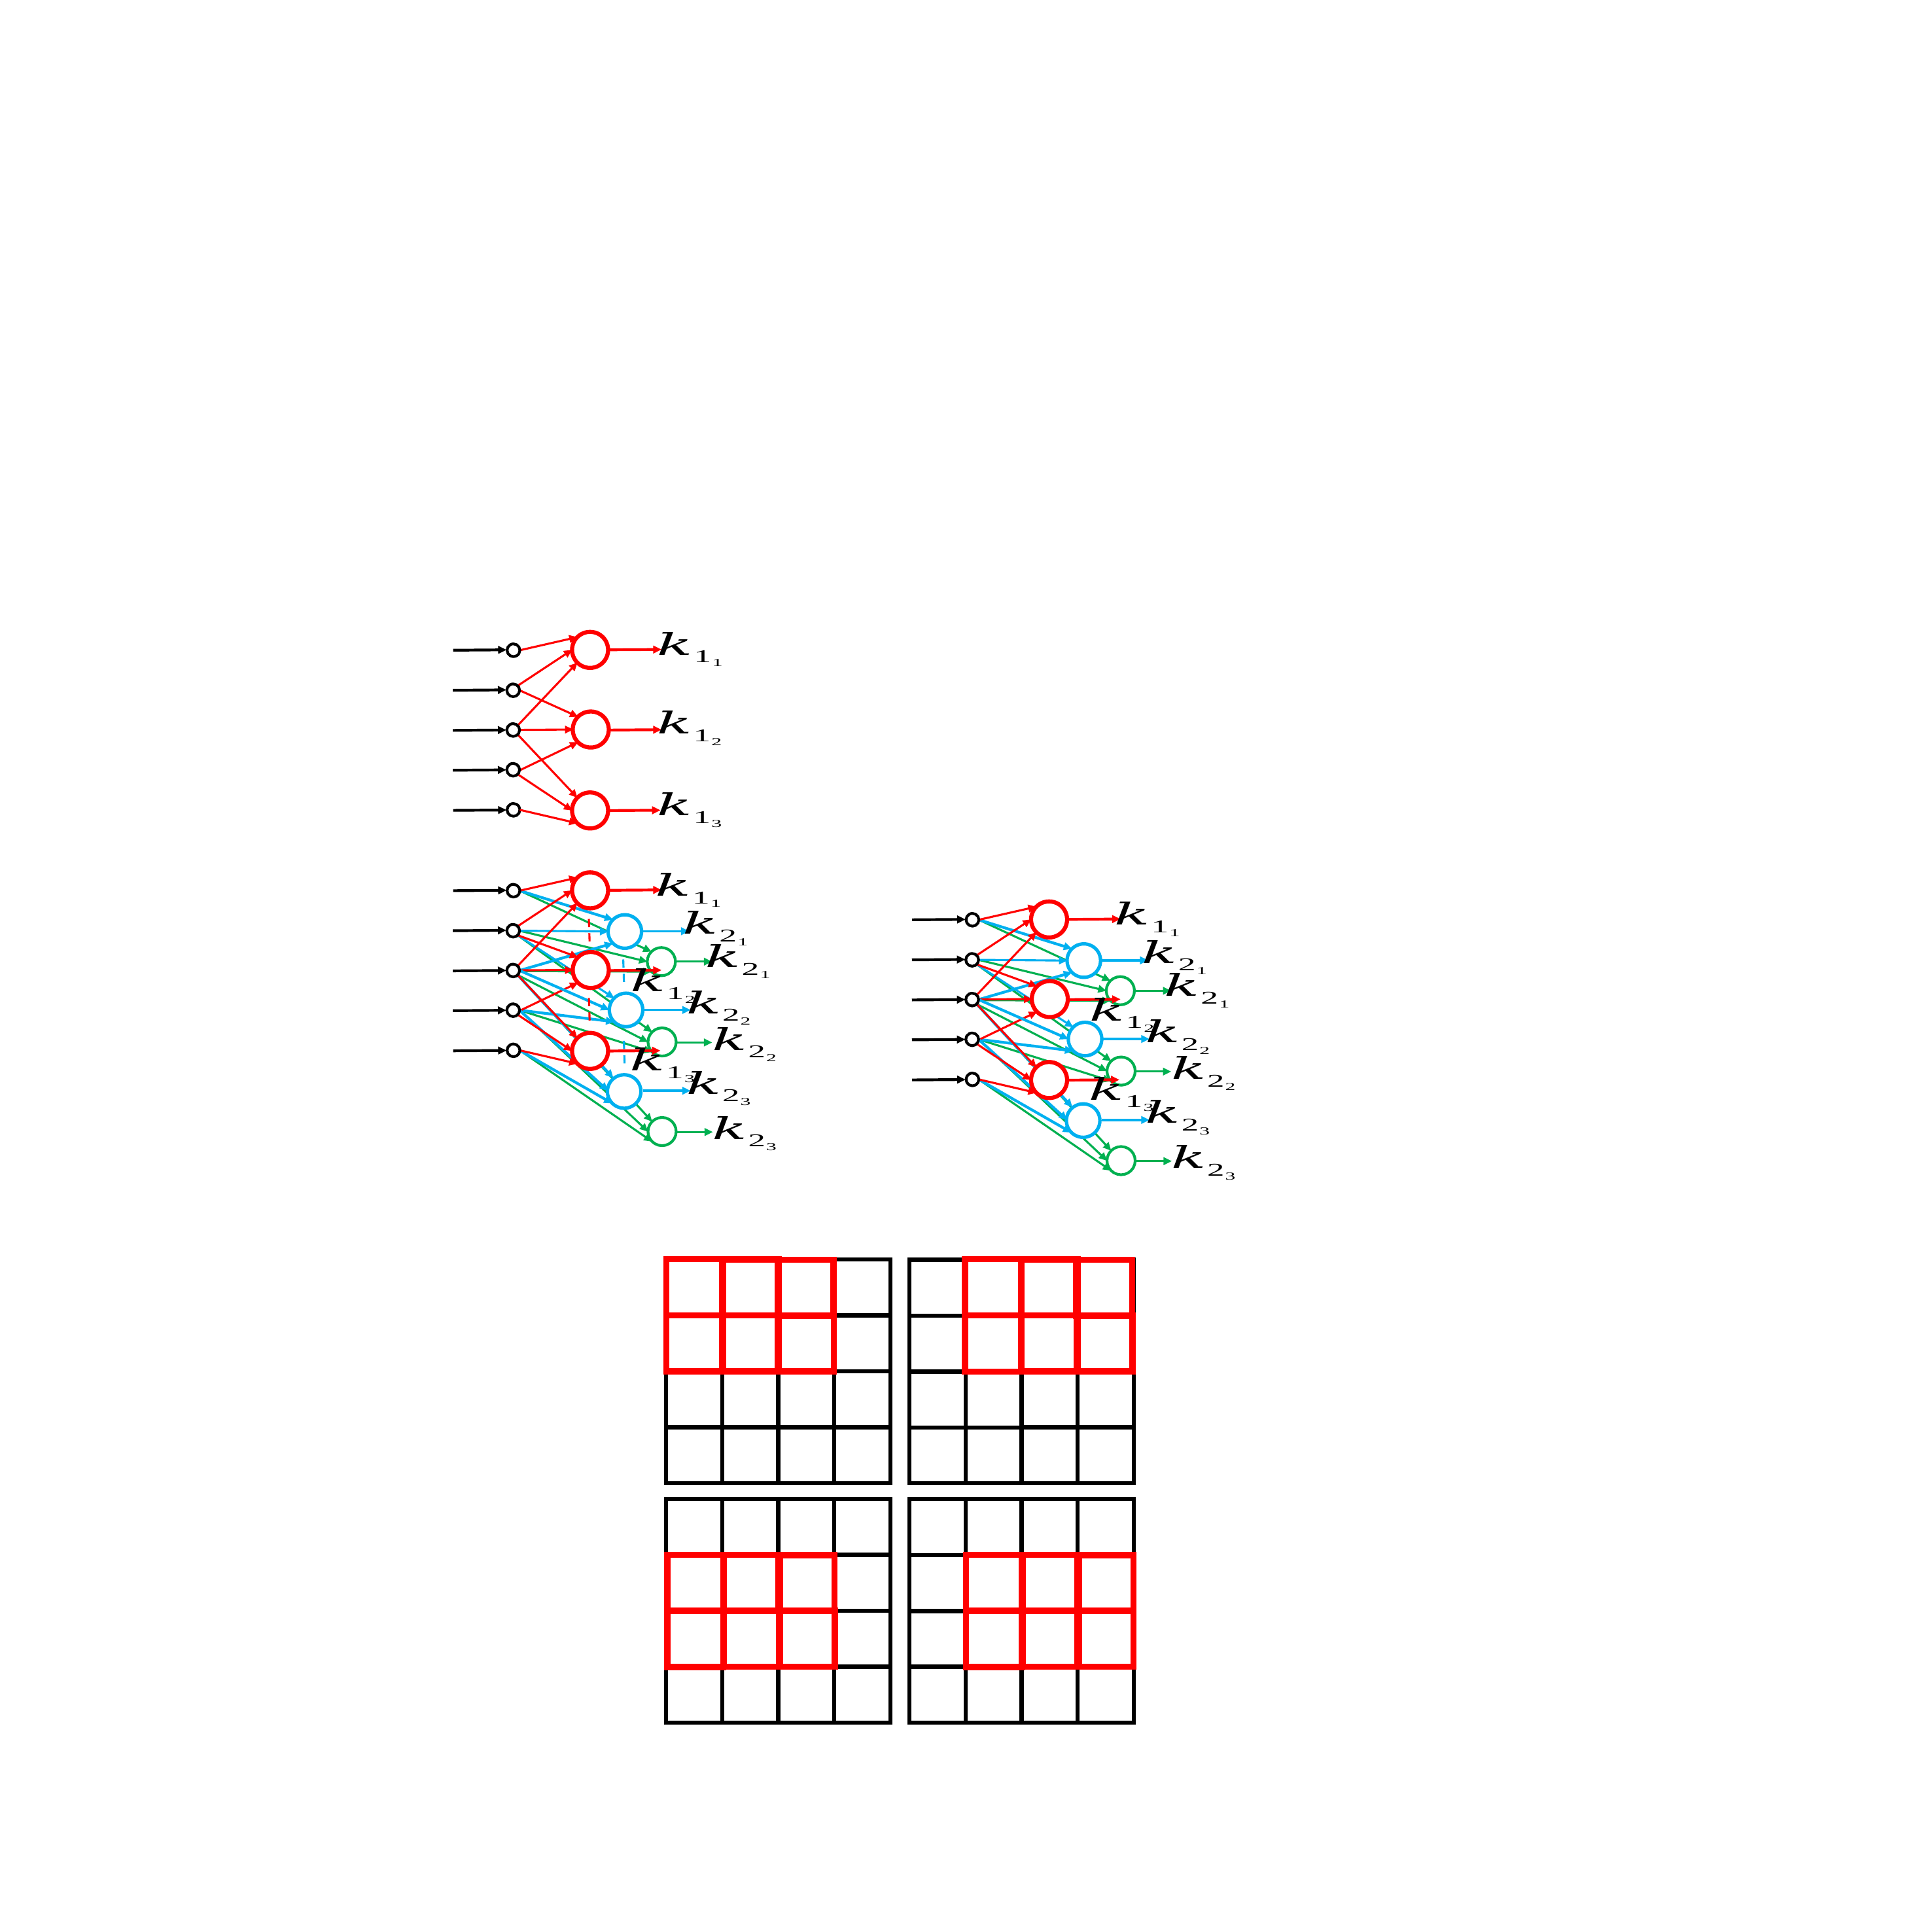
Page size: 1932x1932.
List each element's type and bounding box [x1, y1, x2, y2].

text_box [666, 1259, 890, 1484]
text_box [518, 662, 578, 726]
text_box [518, 890, 572, 903]
text_box [1112, 1057, 1135, 1085]
text_box [909, 1259, 1134, 1484]
text_box [976, 932, 1036, 995]
text_box [518, 774, 572, 811]
text_box [1072, 1061, 1112, 1080]
text_box [507, 644, 519, 657]
text_box [519, 970, 610, 1010]
text_box [506, 684, 518, 697]
text_box [506, 964, 518, 977]
text_box [506, 1004, 518, 1017]
text_box [625, 1032, 652, 1050]
text_box [614, 962, 623, 970]
text_box [624, 935, 652, 970]
text_box [1072, 1061, 1107, 1072]
text_box [506, 763, 518, 777]
text_box [1036, 901, 1067, 919]
text_box [1067, 1051, 1072, 1080]
text_box [979, 1079, 1072, 1133]
text_box [519, 943, 613, 970]
text_box [519, 637, 578, 650]
text_box [979, 1081, 1112, 1171]
text_box [614, 952, 648, 962]
text_box [519, 809, 578, 824]
text_box [608, 1022, 614, 1050]
text_box [518, 903, 578, 966]
text_box [614, 971, 652, 1032]
text_box [909, 1499, 1134, 1723]
text_box [614, 1042, 624, 1050]
text_box [652, 1117, 676, 1146]
text_box [572, 792, 608, 829]
text_box [506, 924, 518, 938]
text_box [966, 913, 979, 926]
text_box [519, 1010, 608, 1050]
text_box [666, 1259, 834, 1372]
text_box [1074, 964, 1112, 999]
text_box [1031, 919, 1072, 949]
text_box [519, 877, 578, 891]
text_box [964, 1259, 1133, 1372]
text_box [519, 1050, 612, 1104]
text_box [667, 1554, 835, 1667]
text_box [978, 1039, 1067, 1079]
text_box [1067, 1039, 1074, 1051]
text_box [966, 953, 976, 966]
text_box [979, 906, 1036, 920]
text_box [966, 993, 976, 1006]
text_box [978, 972, 1072, 999]
text_box [518, 734, 578, 798]
text_box [1038, 964, 1074, 999]
text_box [610, 971, 614, 998]
text_box [572, 711, 609, 748]
text_box [614, 1032, 648, 1042]
text_box [1074, 981, 1106, 991]
text_box [519, 690, 578, 717]
text_box [1112, 1146, 1136, 1175]
text_box [507, 884, 519, 898]
text_box [966, 1032, 976, 1046]
text_box [1036, 920, 1111, 981]
text_box [578, 935, 614, 970]
text_box [608, 1010, 614, 1022]
text_box [519, 1052, 652, 1142]
text_box [506, 724, 520, 737]
text_box [1068, 1000, 1074, 1027]
text_box [572, 631, 608, 668]
text_box [1112, 976, 1134, 1005]
text_box [578, 920, 588, 930]
text_box [976, 1044, 1031, 1080]
text_box [590, 890, 652, 952]
text_box [978, 999, 1068, 1040]
text_box [1068, 1027, 1072, 1039]
text_box [1072, 1000, 1112, 1061]
text_box [979, 1079, 1036, 1093]
text_box [652, 1028, 676, 1057]
text_box [518, 650, 572, 662]
text_box [577, 872, 608, 890]
text_box [976, 919, 1031, 932]
text_box [519, 742, 578, 771]
text_box [652, 947, 676, 976]
text_box [507, 1044, 518, 1057]
text_box [666, 1498, 890, 1723]
text_box [518, 1014, 572, 1051]
text_box [610, 998, 614, 1010]
text_box [519, 1050, 578, 1064]
text_box [572, 890, 613, 920]
text_box [966, 1554, 1134, 1667]
text_box [507, 803, 519, 817]
text_box [578, 932, 588, 935]
text_box [966, 1073, 976, 1086]
